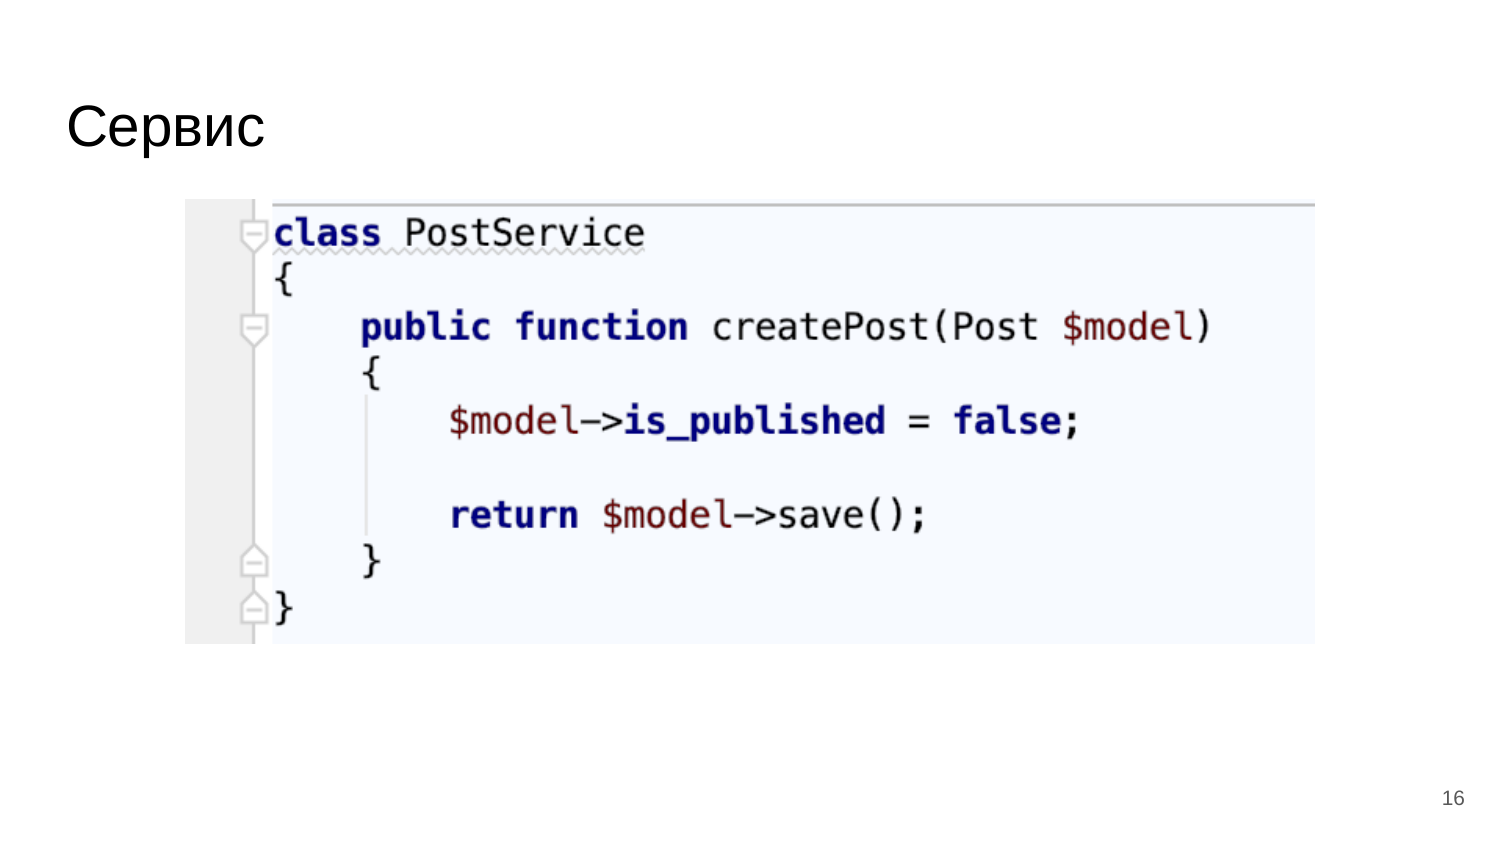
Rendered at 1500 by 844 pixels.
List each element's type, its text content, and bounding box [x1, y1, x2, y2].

picture [185, 199, 1315, 644]
slide_number ‹#› [1389, 764, 1480, 830]
title Сервис [51, 72, 1449, 167]
